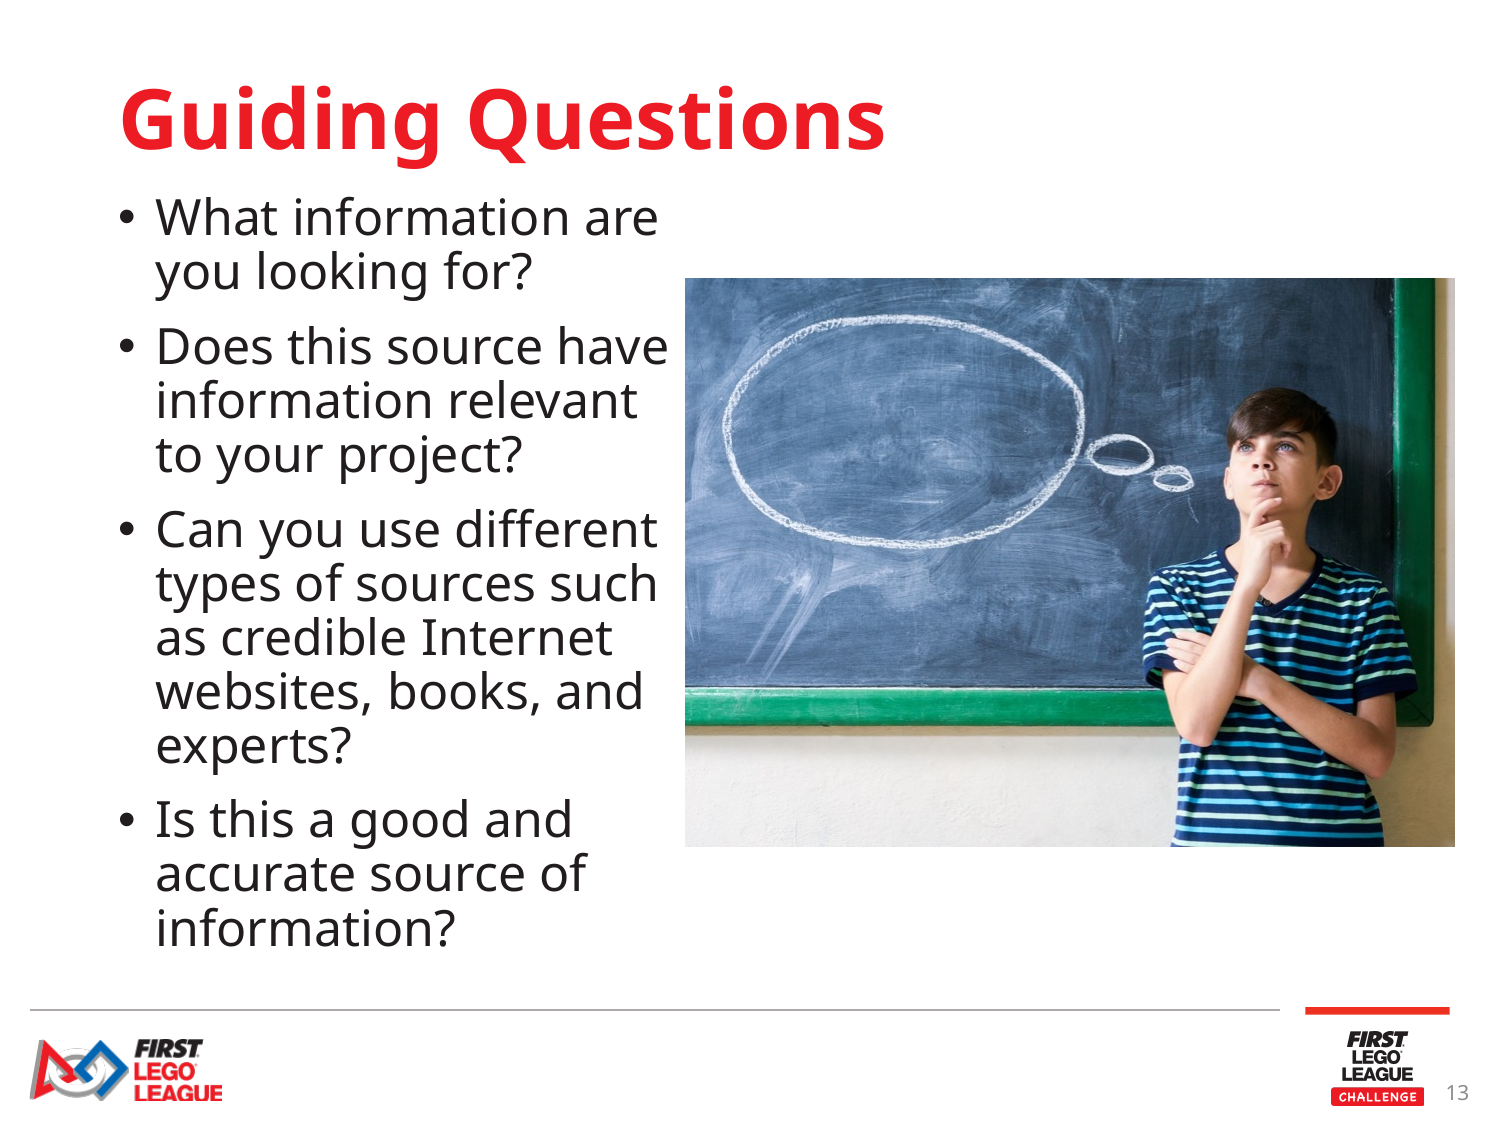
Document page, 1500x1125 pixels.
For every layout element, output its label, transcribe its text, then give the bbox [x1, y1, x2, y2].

slide_number 13 [1425, 1076, 1484, 1111]
title Guiding Questions [103, 59, 1397, 185]
list What information are you looking for? Does this source have information relevant to your project? Can you use different types of sources such as credible Internet websites, books, and experts? Is this a good and accurate source of information? [103, 185, 715, 987]
picture [685, 278, 1455, 847]
